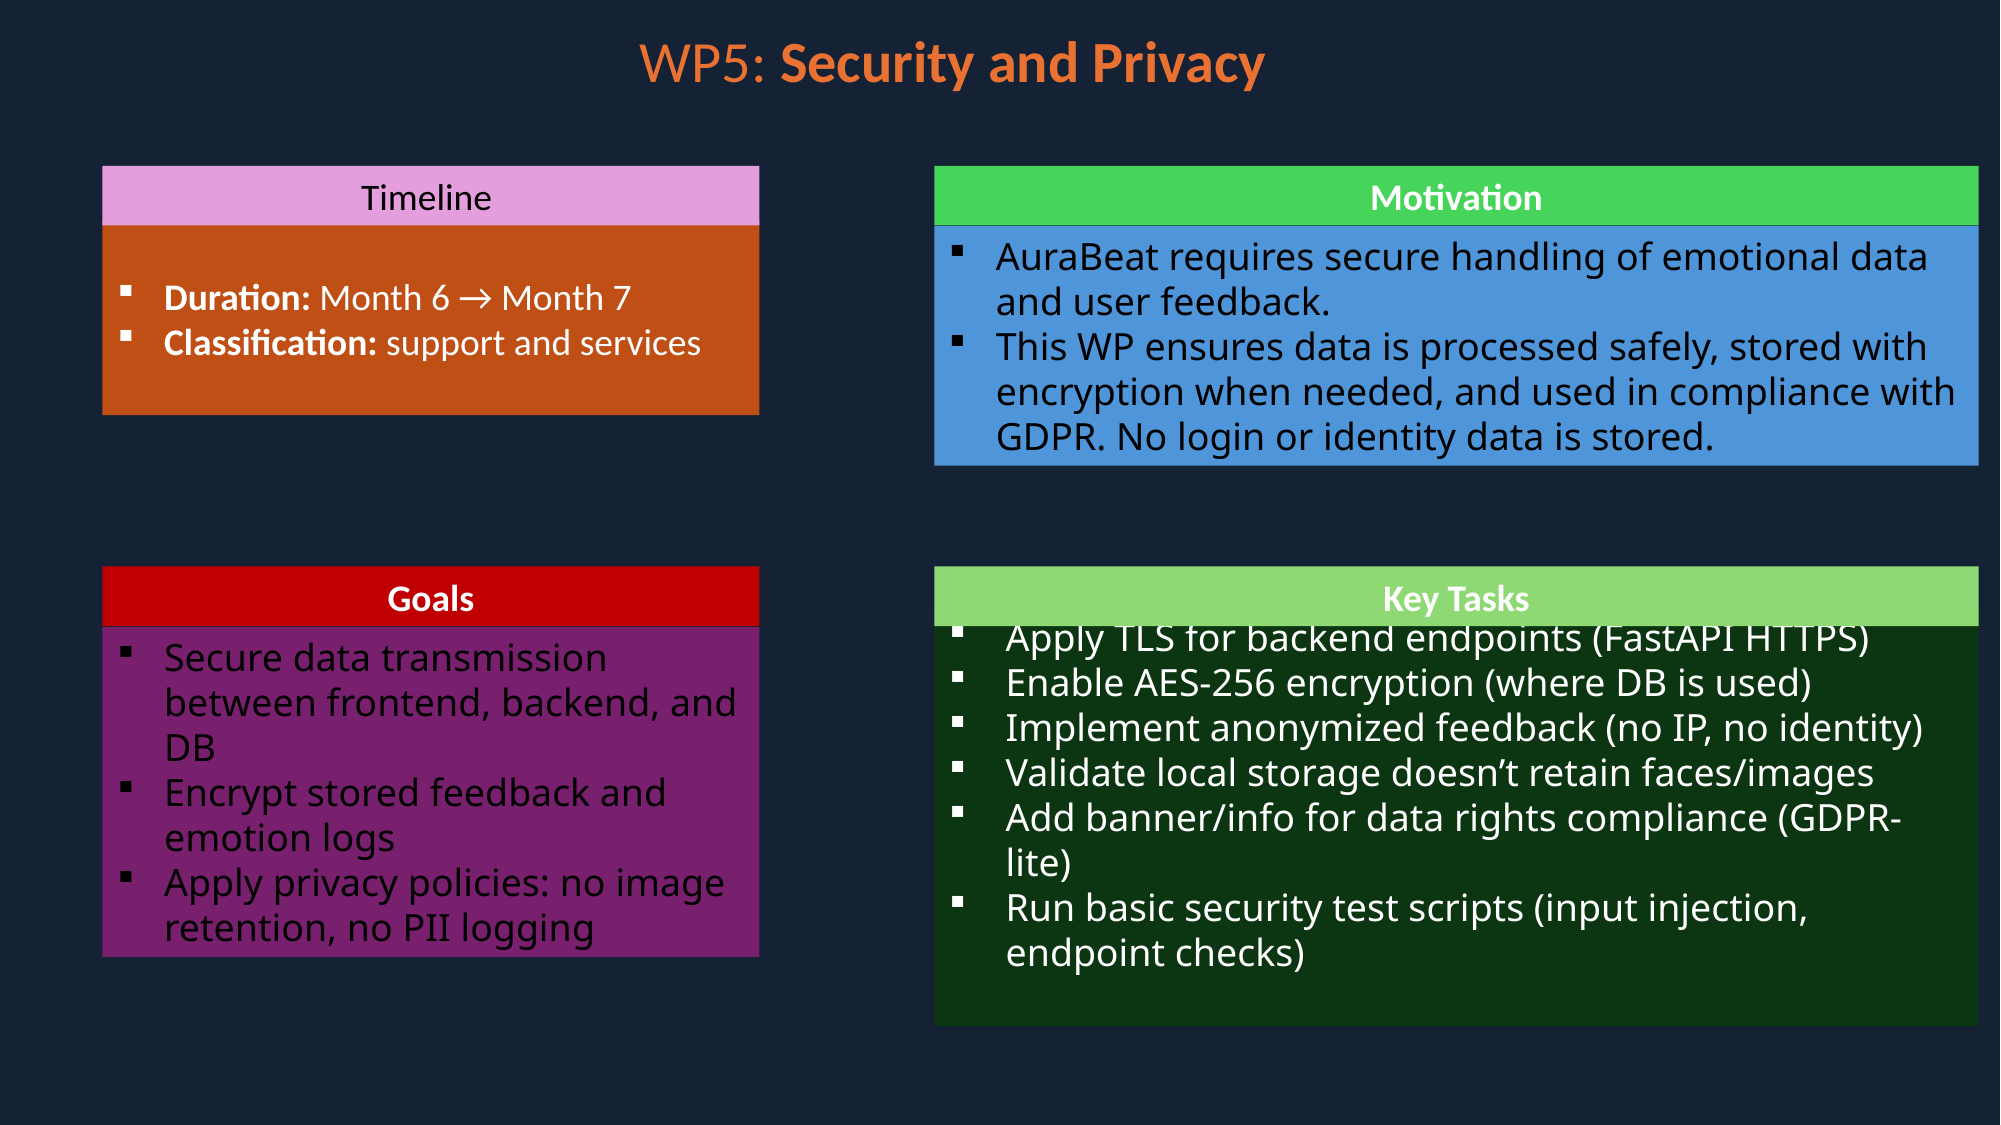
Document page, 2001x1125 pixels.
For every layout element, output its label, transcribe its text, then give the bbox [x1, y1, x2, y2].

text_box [101, 165, 760, 418]
text_box WP5: Security and Privacy [362, 17, 1558, 102]
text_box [933, 165, 1980, 469]
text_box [101, 565, 760, 916]
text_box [933, 565, 1980, 1007]
